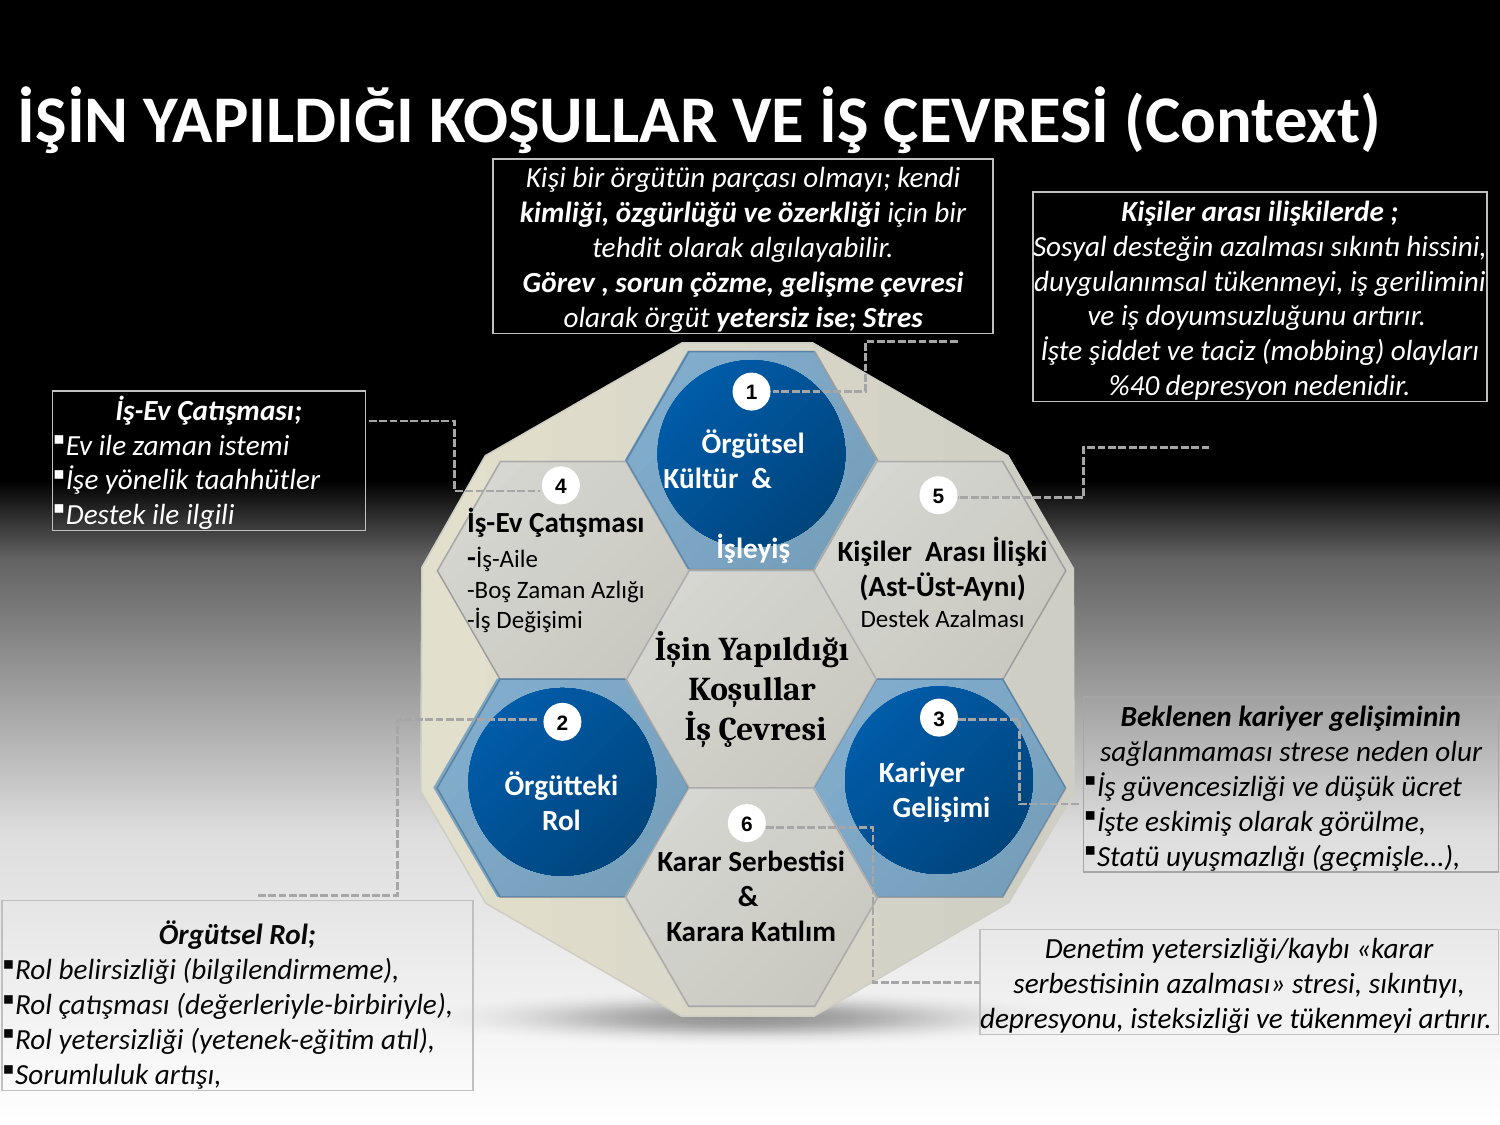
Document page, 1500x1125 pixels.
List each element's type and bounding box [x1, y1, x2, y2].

text_box [257, 719, 538, 896]
text_box [0, 0, 1500, 1125]
picture [412, 989, 1081, 1046]
text_box [765, 827, 980, 983]
text_box [958, 719, 1081, 805]
text_box [437, 351, 1066, 1007]
text_box [773, 341, 958, 392]
text_box [957, 447, 1210, 498]
text_box [368, 421, 541, 491]
